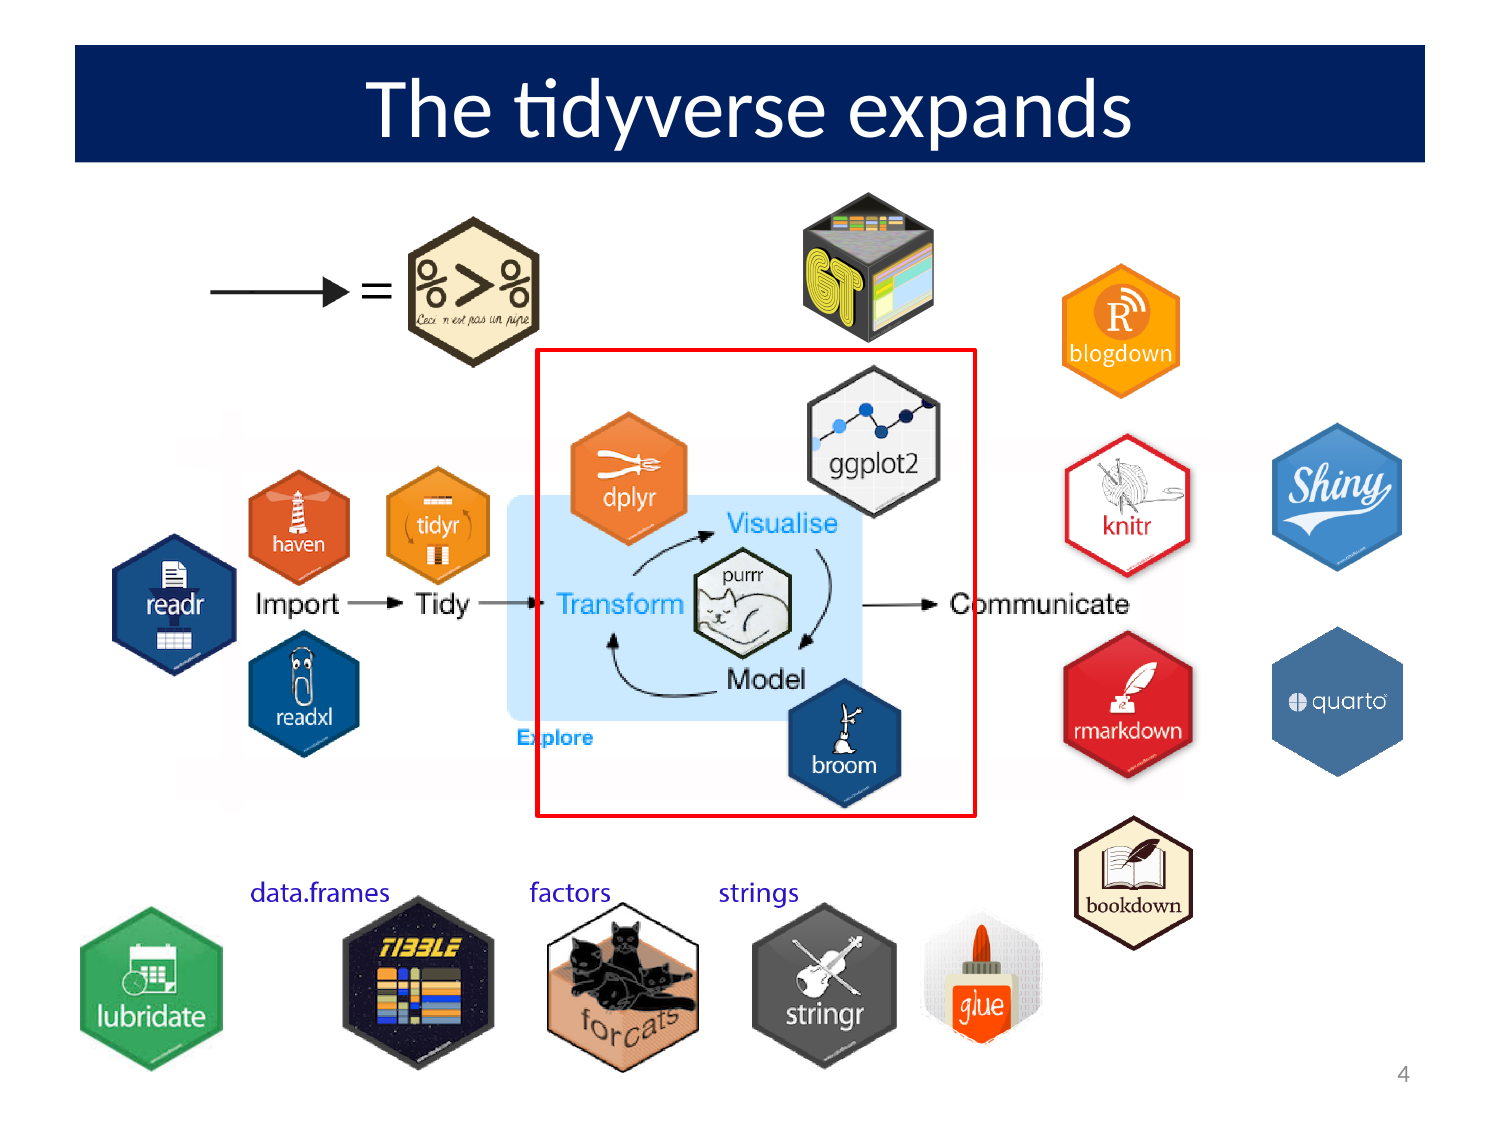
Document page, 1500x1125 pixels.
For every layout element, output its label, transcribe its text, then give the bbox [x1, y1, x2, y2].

picture [80, 192, 1403, 1073]
slide_number 4 [1074, 1042, 1425, 1103]
title The tidyverse expands [75, 45, 1425, 163]
